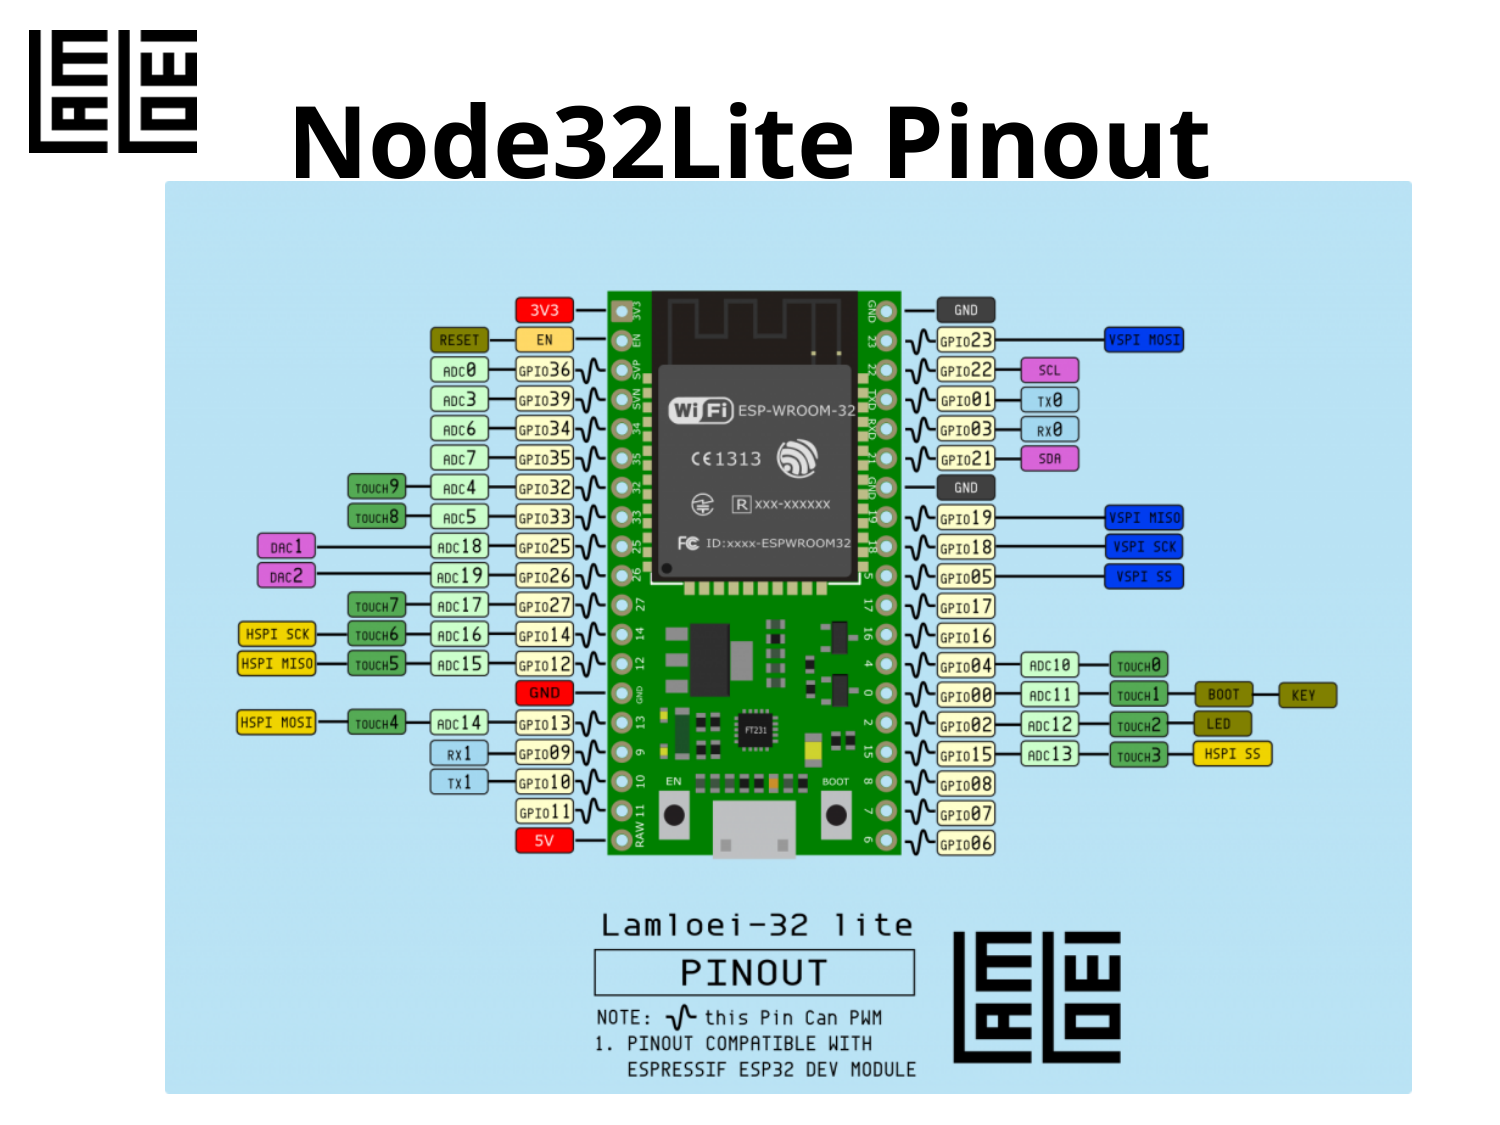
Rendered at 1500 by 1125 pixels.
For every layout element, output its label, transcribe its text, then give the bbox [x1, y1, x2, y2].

title Node32Lite Pinout [75, 45, 1425, 233]
picture [29, 30, 197, 153]
picture [165, 181, 1412, 1095]
